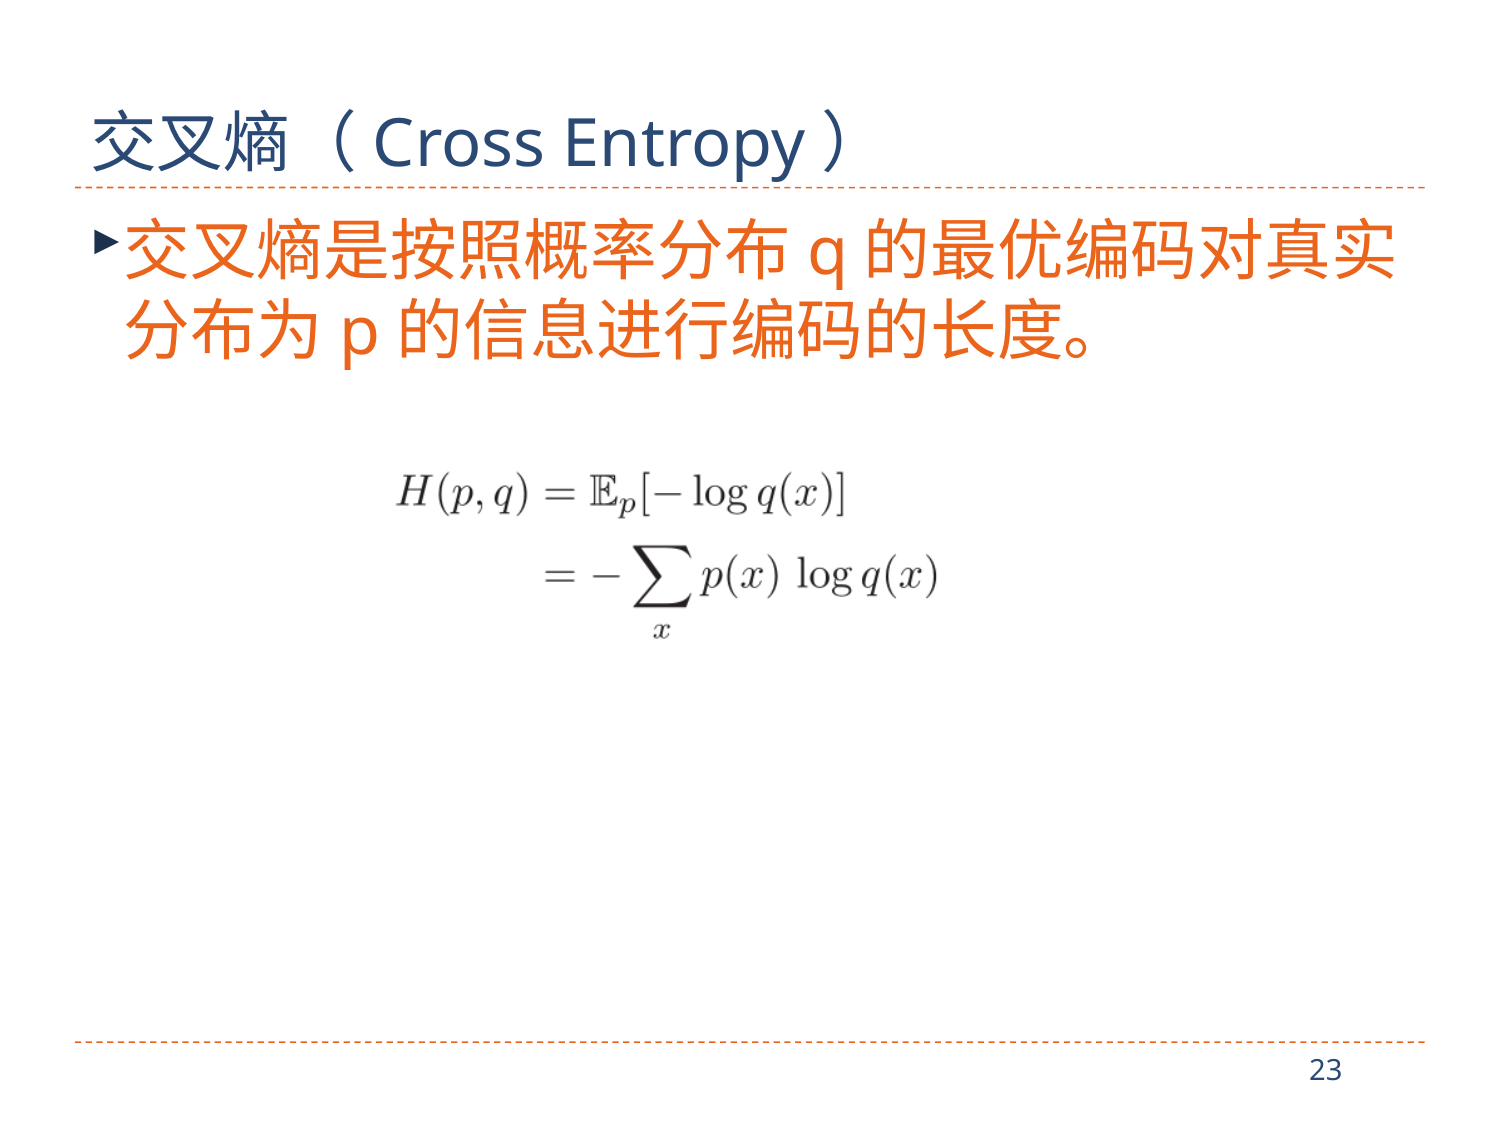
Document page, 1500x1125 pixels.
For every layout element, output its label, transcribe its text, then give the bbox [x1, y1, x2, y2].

picture [387, 449, 941, 645]
title 交叉熵（Cross Entropy） [75, 24, 1425, 188]
list 交叉熵是按照概率分布q的最优编码对真实分布为p的信息进行编码的长度。 [75, 200, 1425, 1010]
